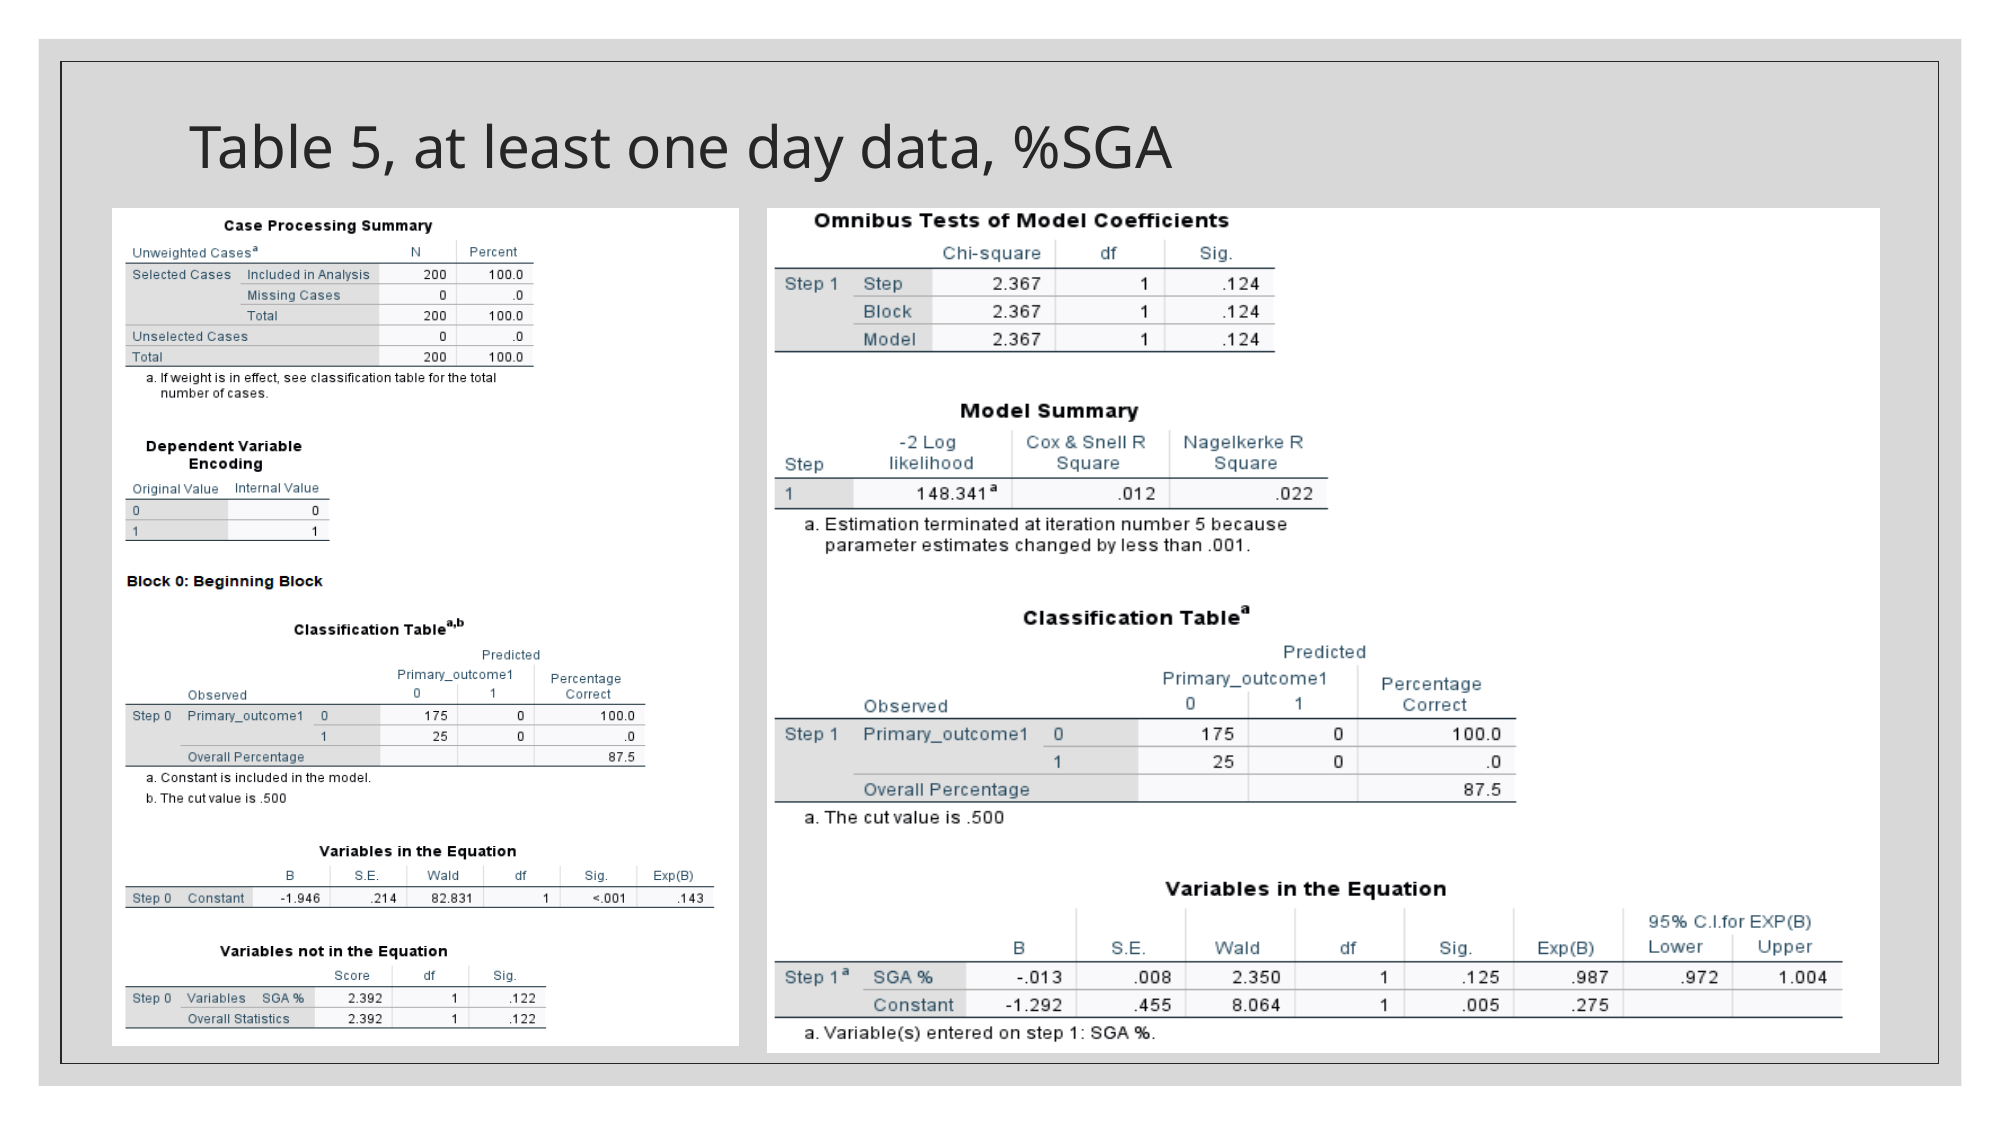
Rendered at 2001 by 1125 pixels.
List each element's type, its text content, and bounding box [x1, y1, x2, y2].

picture [767, 208, 1880, 1053]
title Table 5, at least one day data, %SGA [174, 105, 1825, 195]
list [112, 208, 739, 1046]
